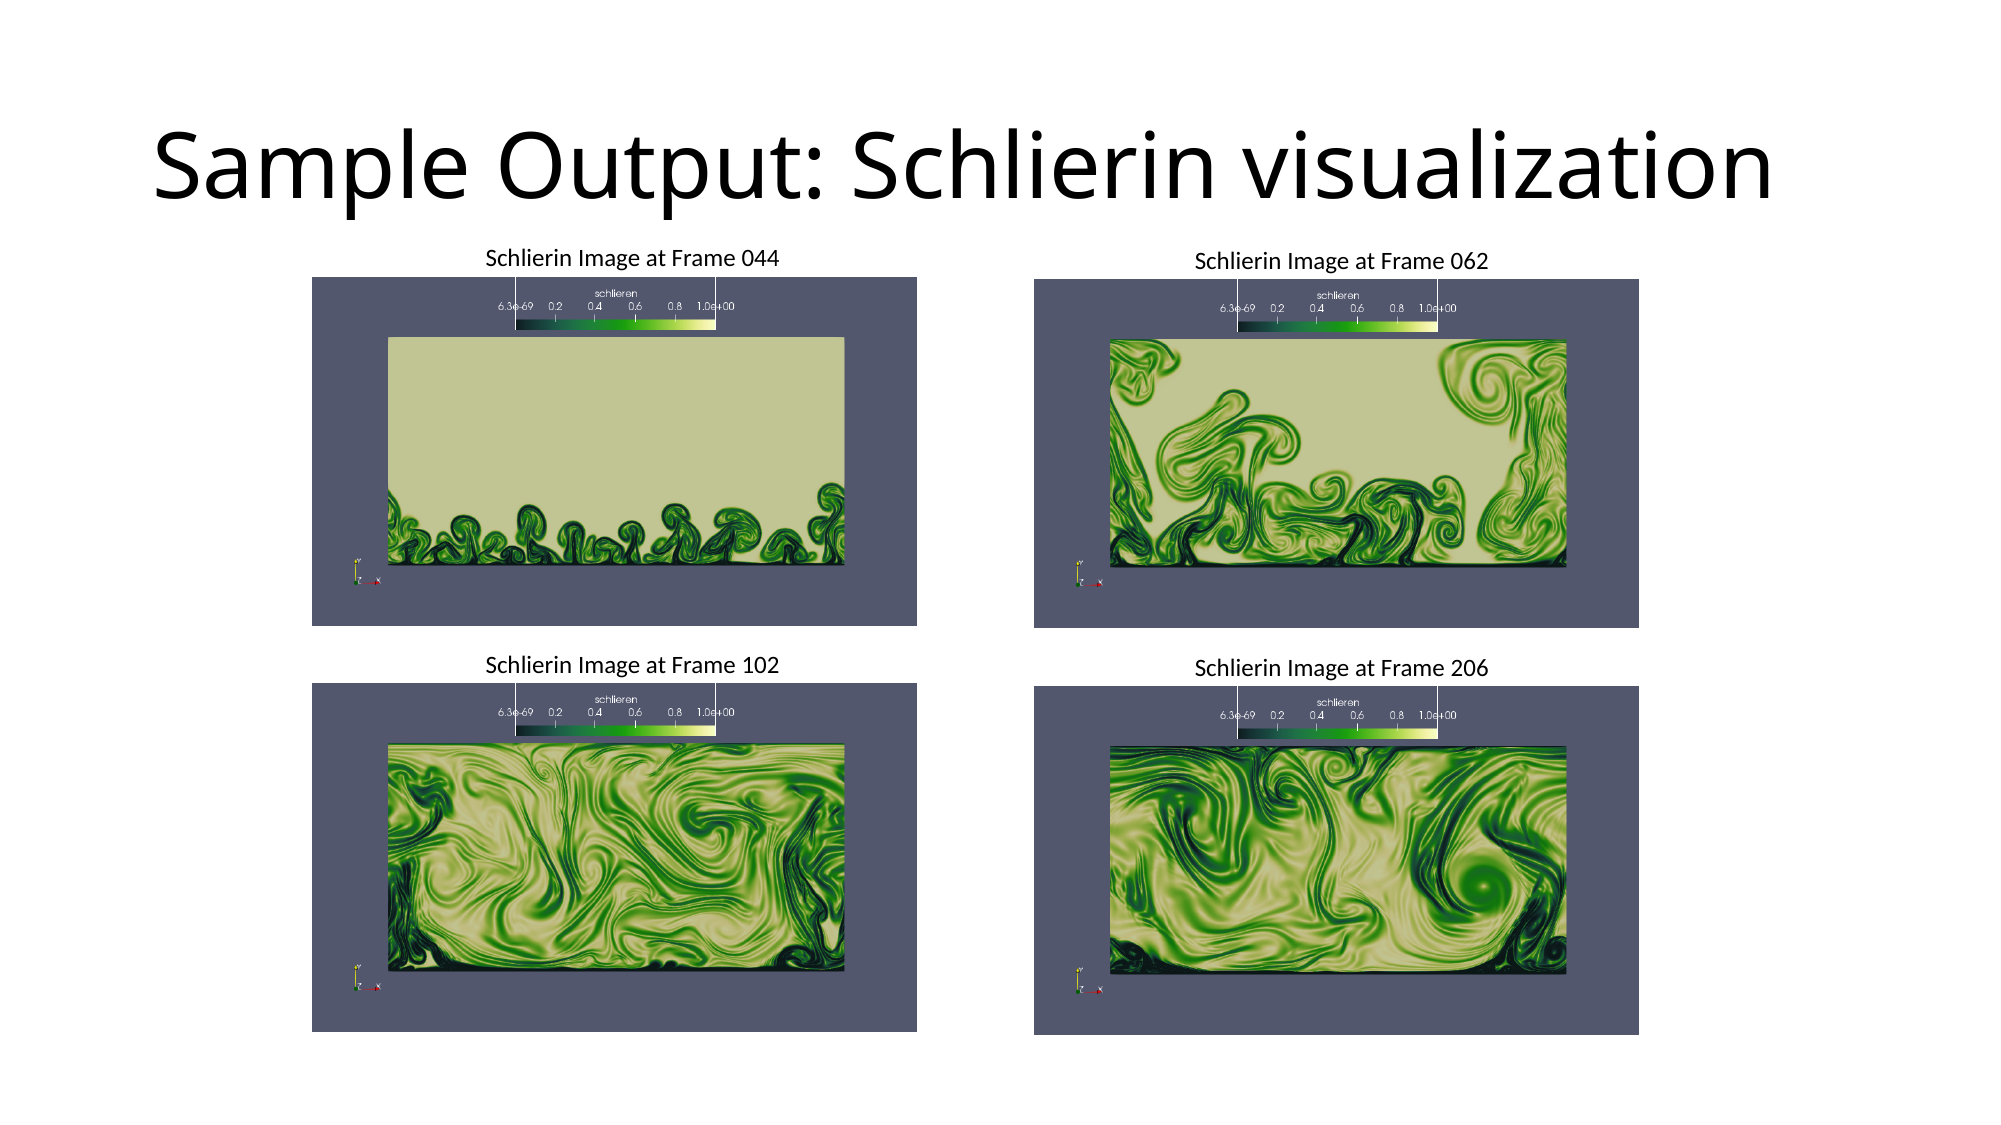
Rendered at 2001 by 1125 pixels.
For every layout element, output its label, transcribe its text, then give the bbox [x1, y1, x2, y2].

title Sample Output: Schlierin visualization [137, 59, 1863, 278]
text_box Schlierin Image at Frame 044 [470, 234, 812, 277]
text_box Schlierin Image at Frame 102 [470, 641, 812, 683]
picture [311, 683, 917, 1032]
picture [1034, 279, 1639, 628]
picture [1034, 686, 1639, 1035]
picture [311, 277, 917, 626]
text_box Schlierin Image at Frame 062 [1179, 237, 1521, 279]
text_box Schlierin Image at Frame 206 [1179, 644, 1521, 686]
